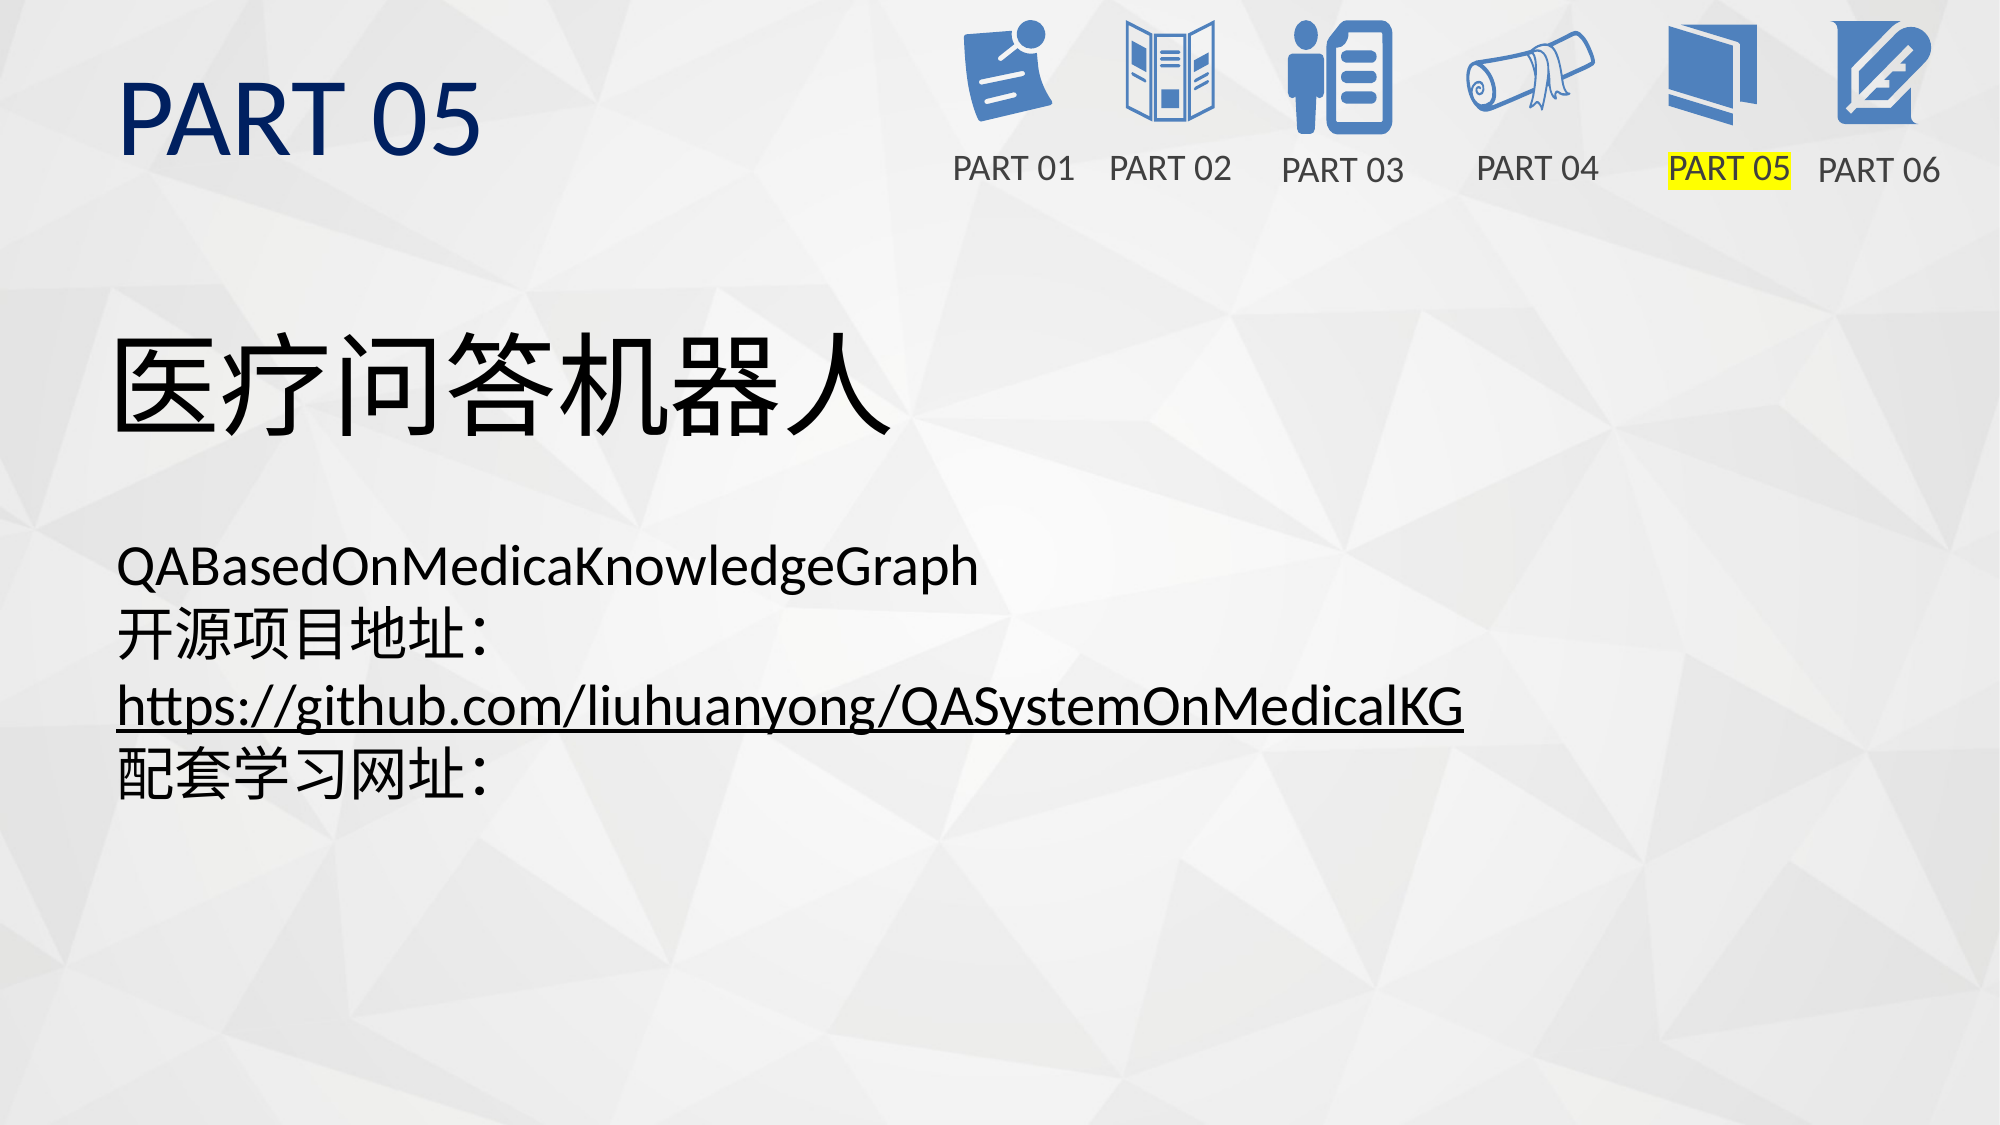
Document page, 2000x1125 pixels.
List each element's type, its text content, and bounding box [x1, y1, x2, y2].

text_box [1856, 24, 1934, 103]
text_box [961, 17, 1055, 124]
text_box [1123, 18, 1217, 124]
text_box PART 02 [1094, 135, 1271, 196]
text_box [1827, 18, 1921, 127]
text_box PART 04 [1461, 135, 1644, 196]
text_box PART 01 [937, 135, 1093, 196]
text_box [1285, 18, 1395, 137]
text_box PART 06 [1803, 137, 1979, 197]
text_box PART 05 [101, 35, 905, 186]
text_box 医疗问答机器人 [92, 307, 1077, 458]
text_box [1464, 28, 1598, 114]
text_box QABasedOnMedicaKnowledgeGraph 开源项目地址：https://github.com/liuhuanyong/QASystemOnMedicalKG 配套学习网址： [101, 519, 1804, 885]
text_box PART 05 [1653, 135, 1812, 196]
text_box PART 03 [1266, 137, 1449, 197]
text_box [1666, 22, 1759, 128]
picture [0, 0, 2000, 1125]
